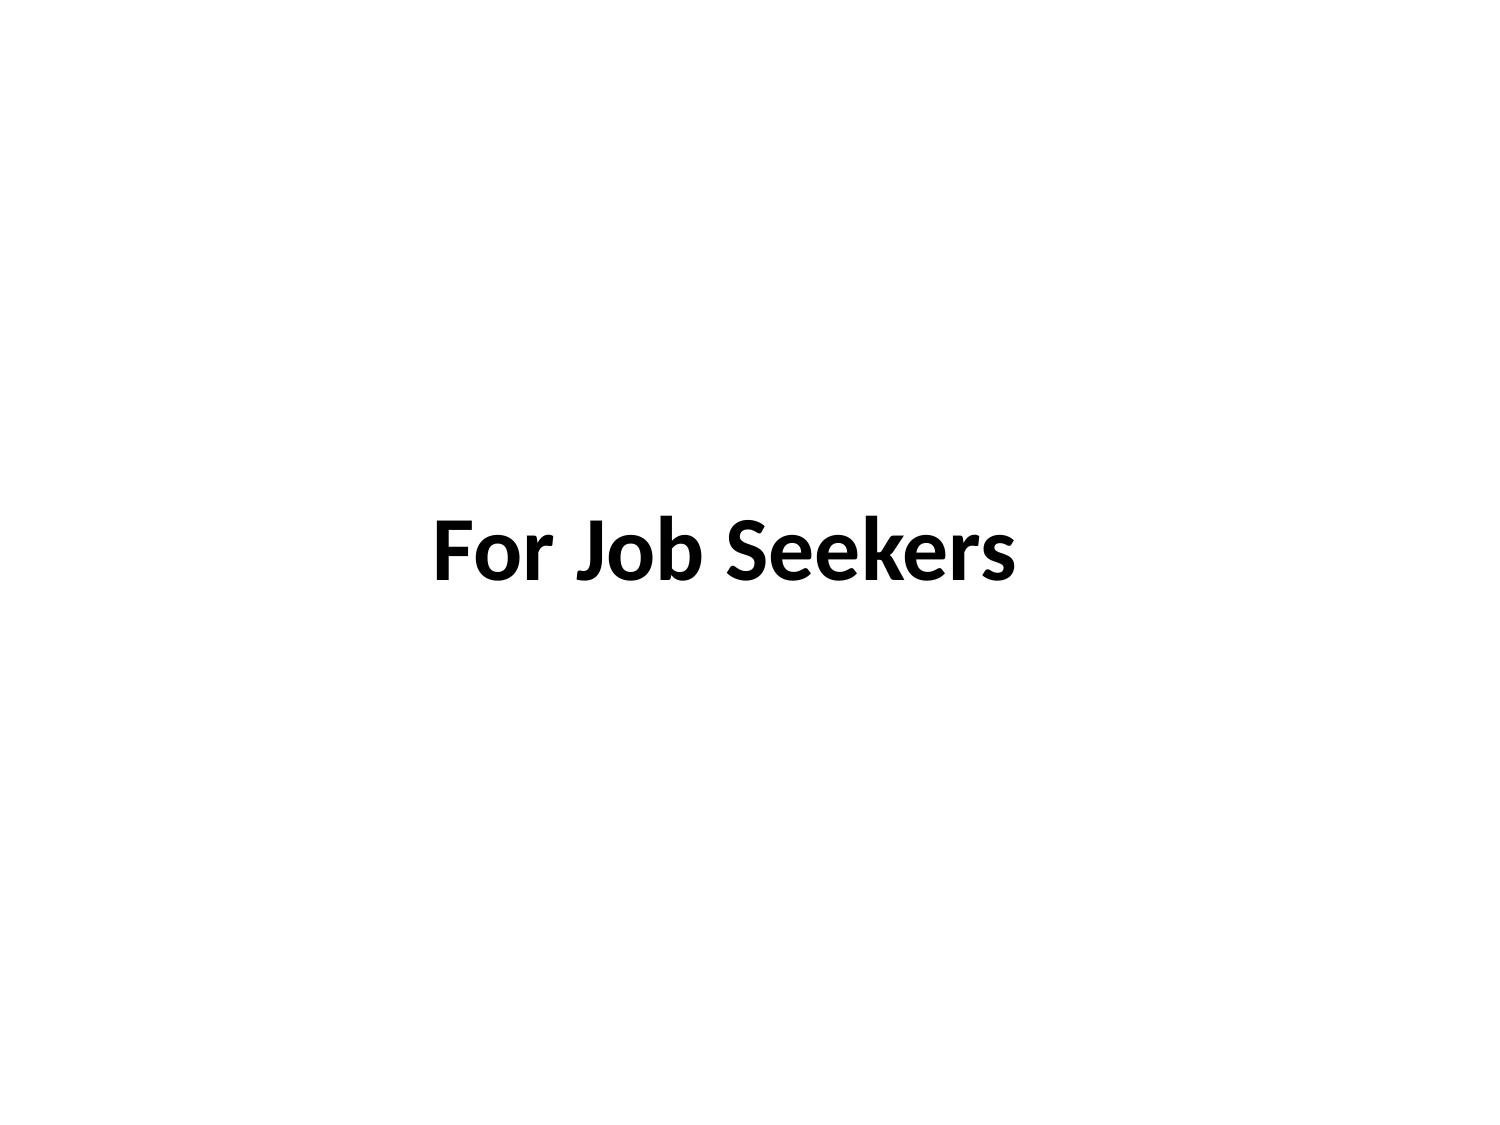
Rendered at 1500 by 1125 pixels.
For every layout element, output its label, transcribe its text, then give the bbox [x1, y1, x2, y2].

title For Job Seekers [50, 450, 1400, 638]
